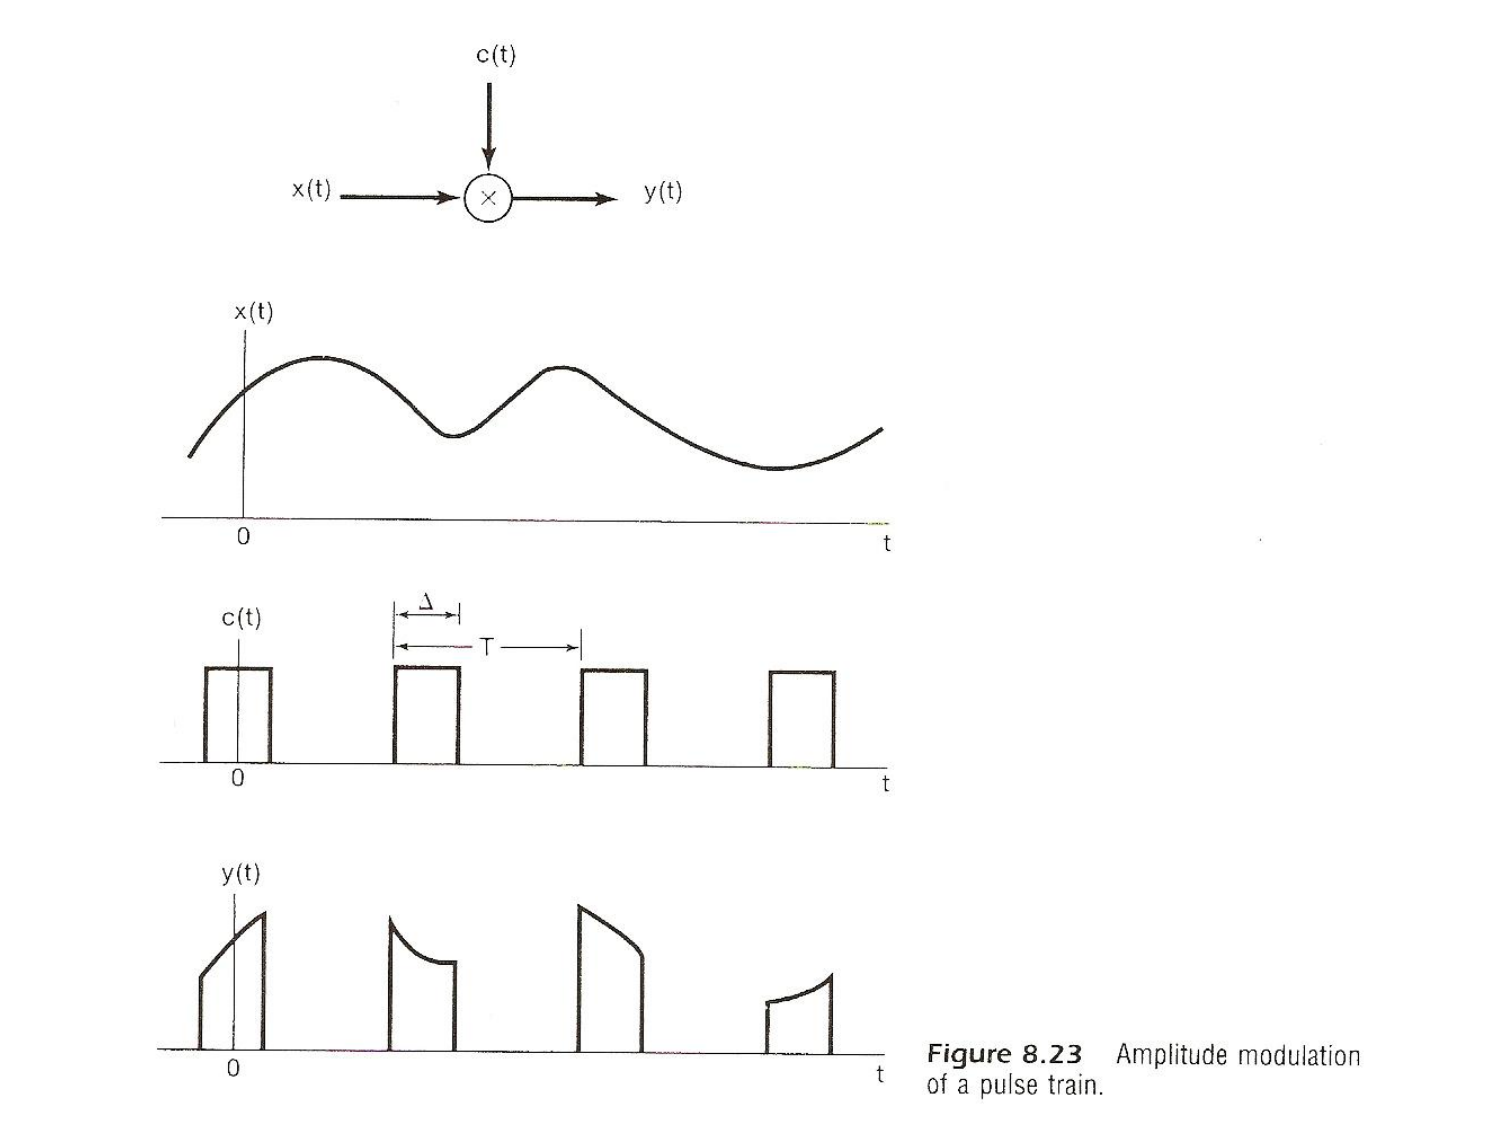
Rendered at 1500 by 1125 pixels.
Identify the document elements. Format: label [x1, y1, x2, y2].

picture [147, 30, 1377, 1106]
